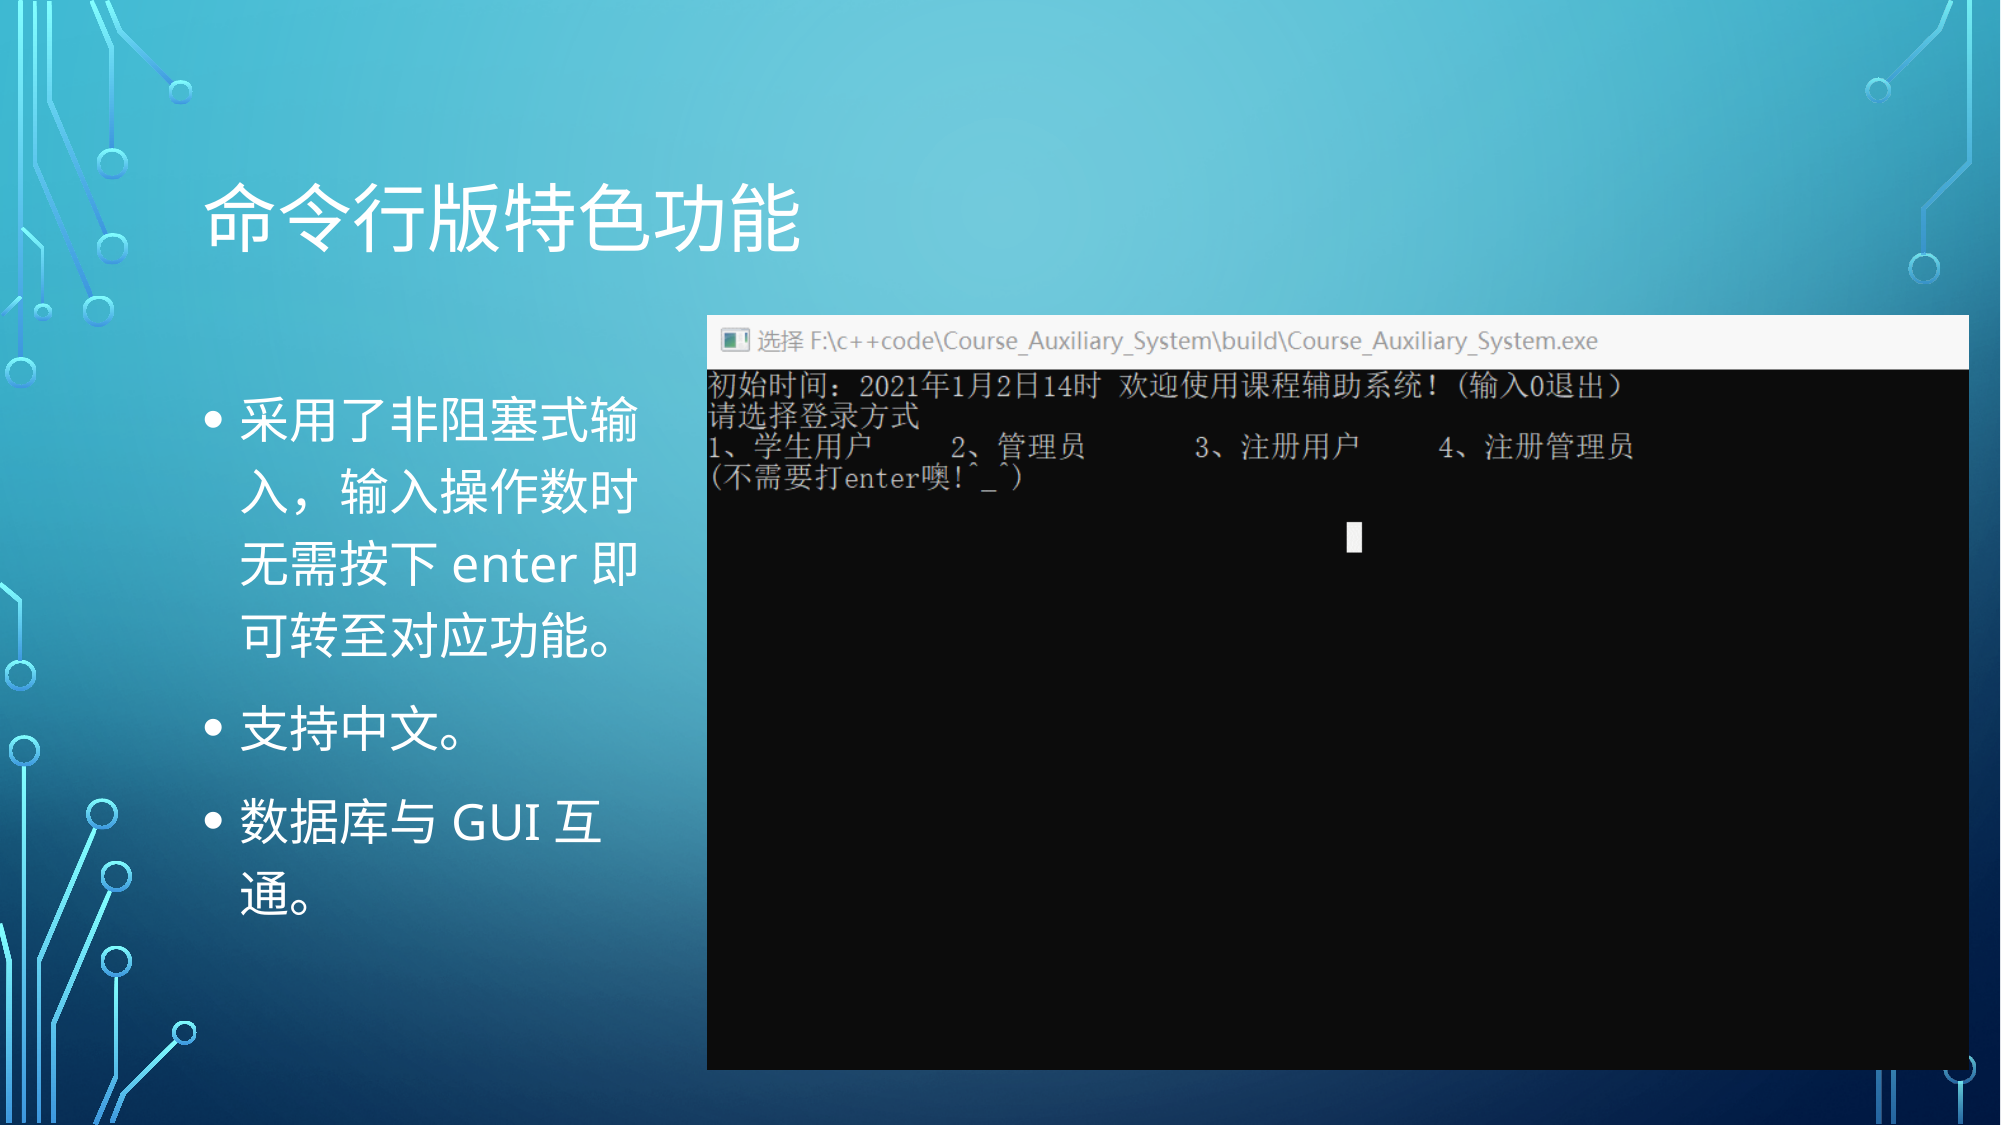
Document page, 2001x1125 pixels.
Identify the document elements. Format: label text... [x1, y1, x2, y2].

list 采用了非阻塞式输入，输入操作数时无需按下enter即可转至对应功能。 支持中文。 数据库与GUI互通。 [187, 369, 662, 950]
picture [706, 315, 1970, 1070]
title 命令行版特色功能 [187, 101, 1813, 344]
